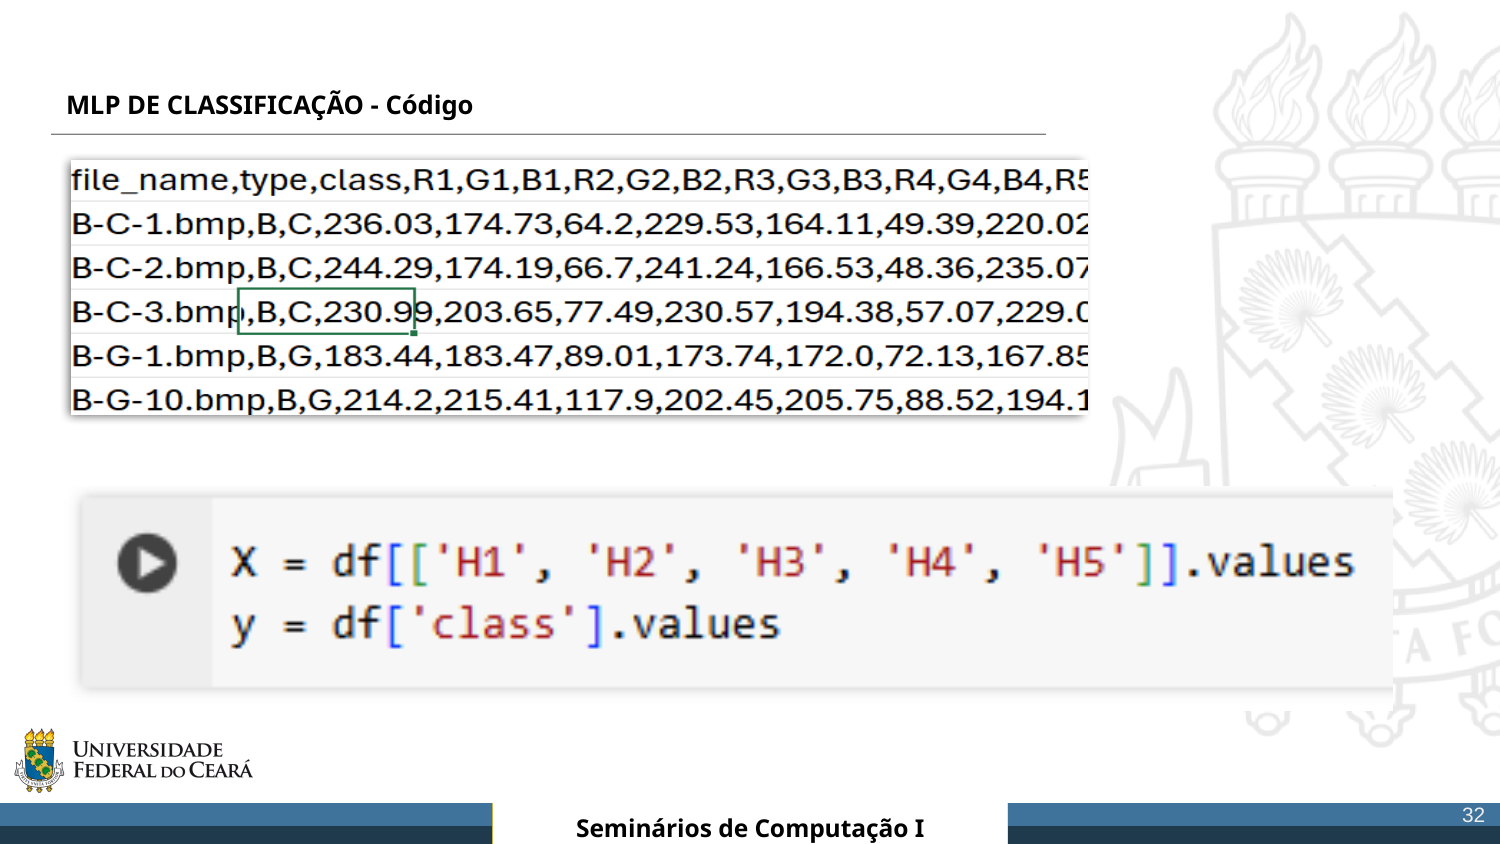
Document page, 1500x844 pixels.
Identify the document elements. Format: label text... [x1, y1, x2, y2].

picture [50, 11, 1500, 748]
title Seminários de Computação I [493, 802, 1008, 844]
picture [71, 160, 1088, 415]
slide_number ‹#› [1410, 782, 1500, 844]
title MLP DE CLASSIFICAÇÃO - Código [51, 58, 1298, 135]
picture [12, 728, 253, 793]
